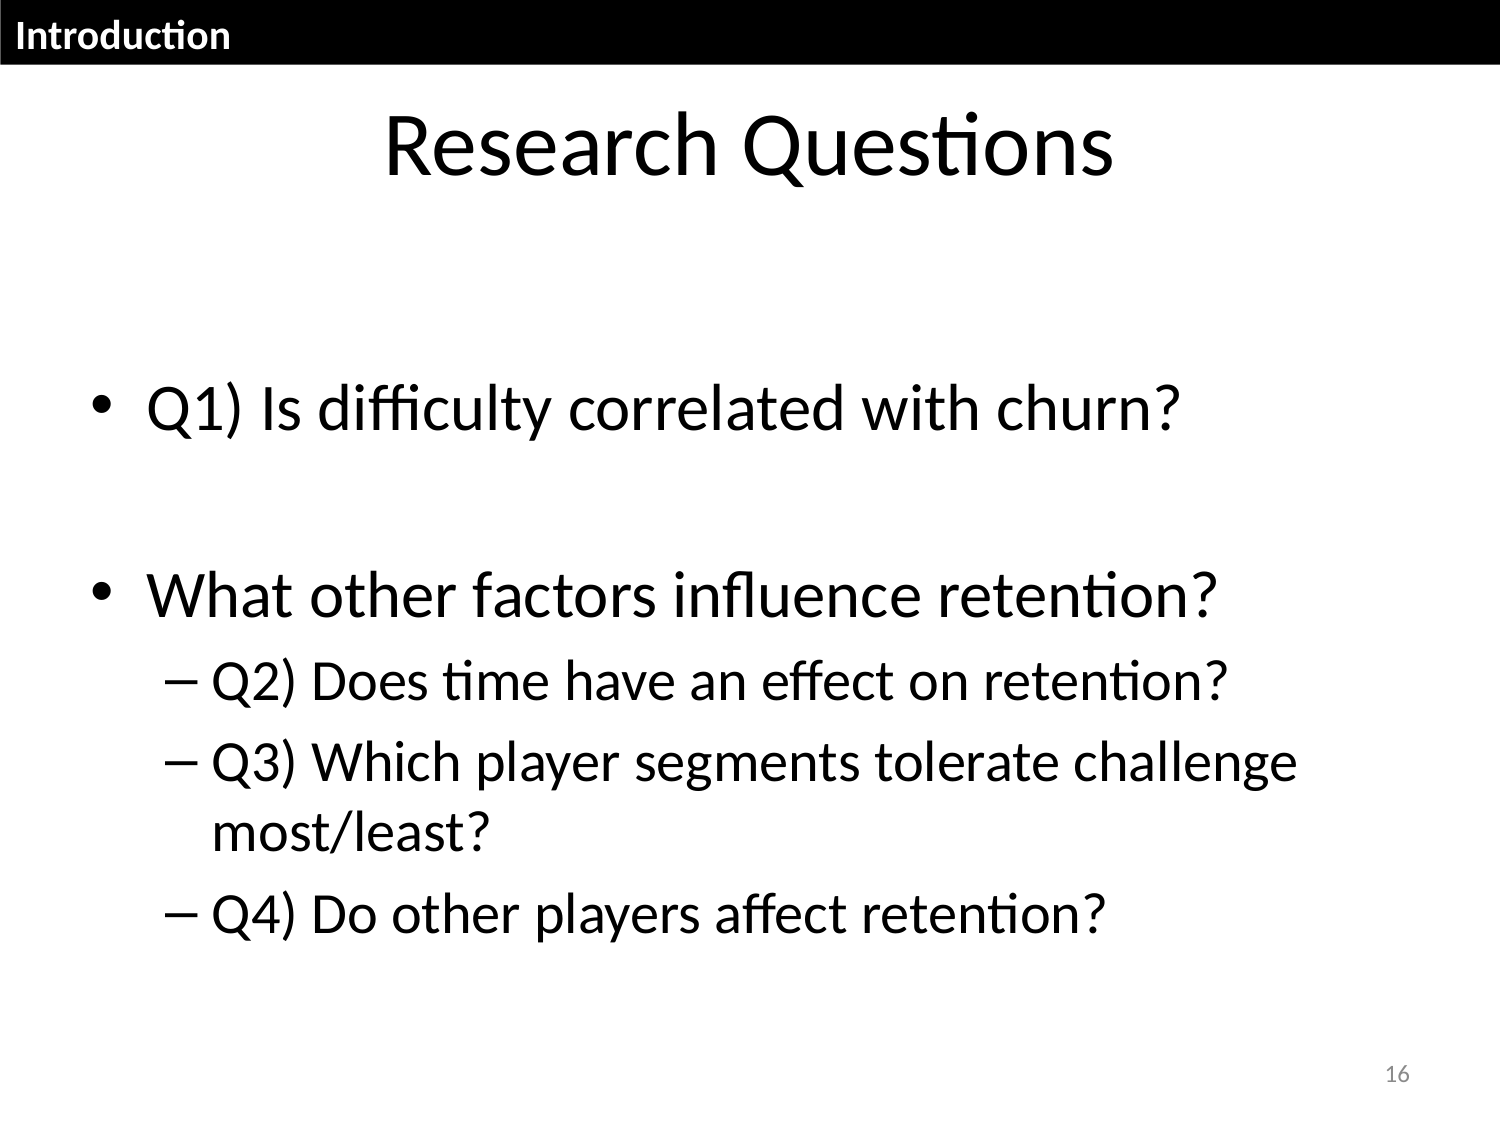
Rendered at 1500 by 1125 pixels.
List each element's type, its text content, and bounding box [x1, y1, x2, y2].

text_box Introduction [0, 0, 1500, 65]
slide_number 16 [1074, 1042, 1425, 1103]
list Q1) Is difficulty correlated with churn? What other factors influence retention? Q2) Does time have an effect on retention? Q3) Which player segments tolerate challenge most/least? Q4) Do other players affect retention? [75, 262, 1425, 1005]
title Research Questions [75, 65, 1425, 233]
